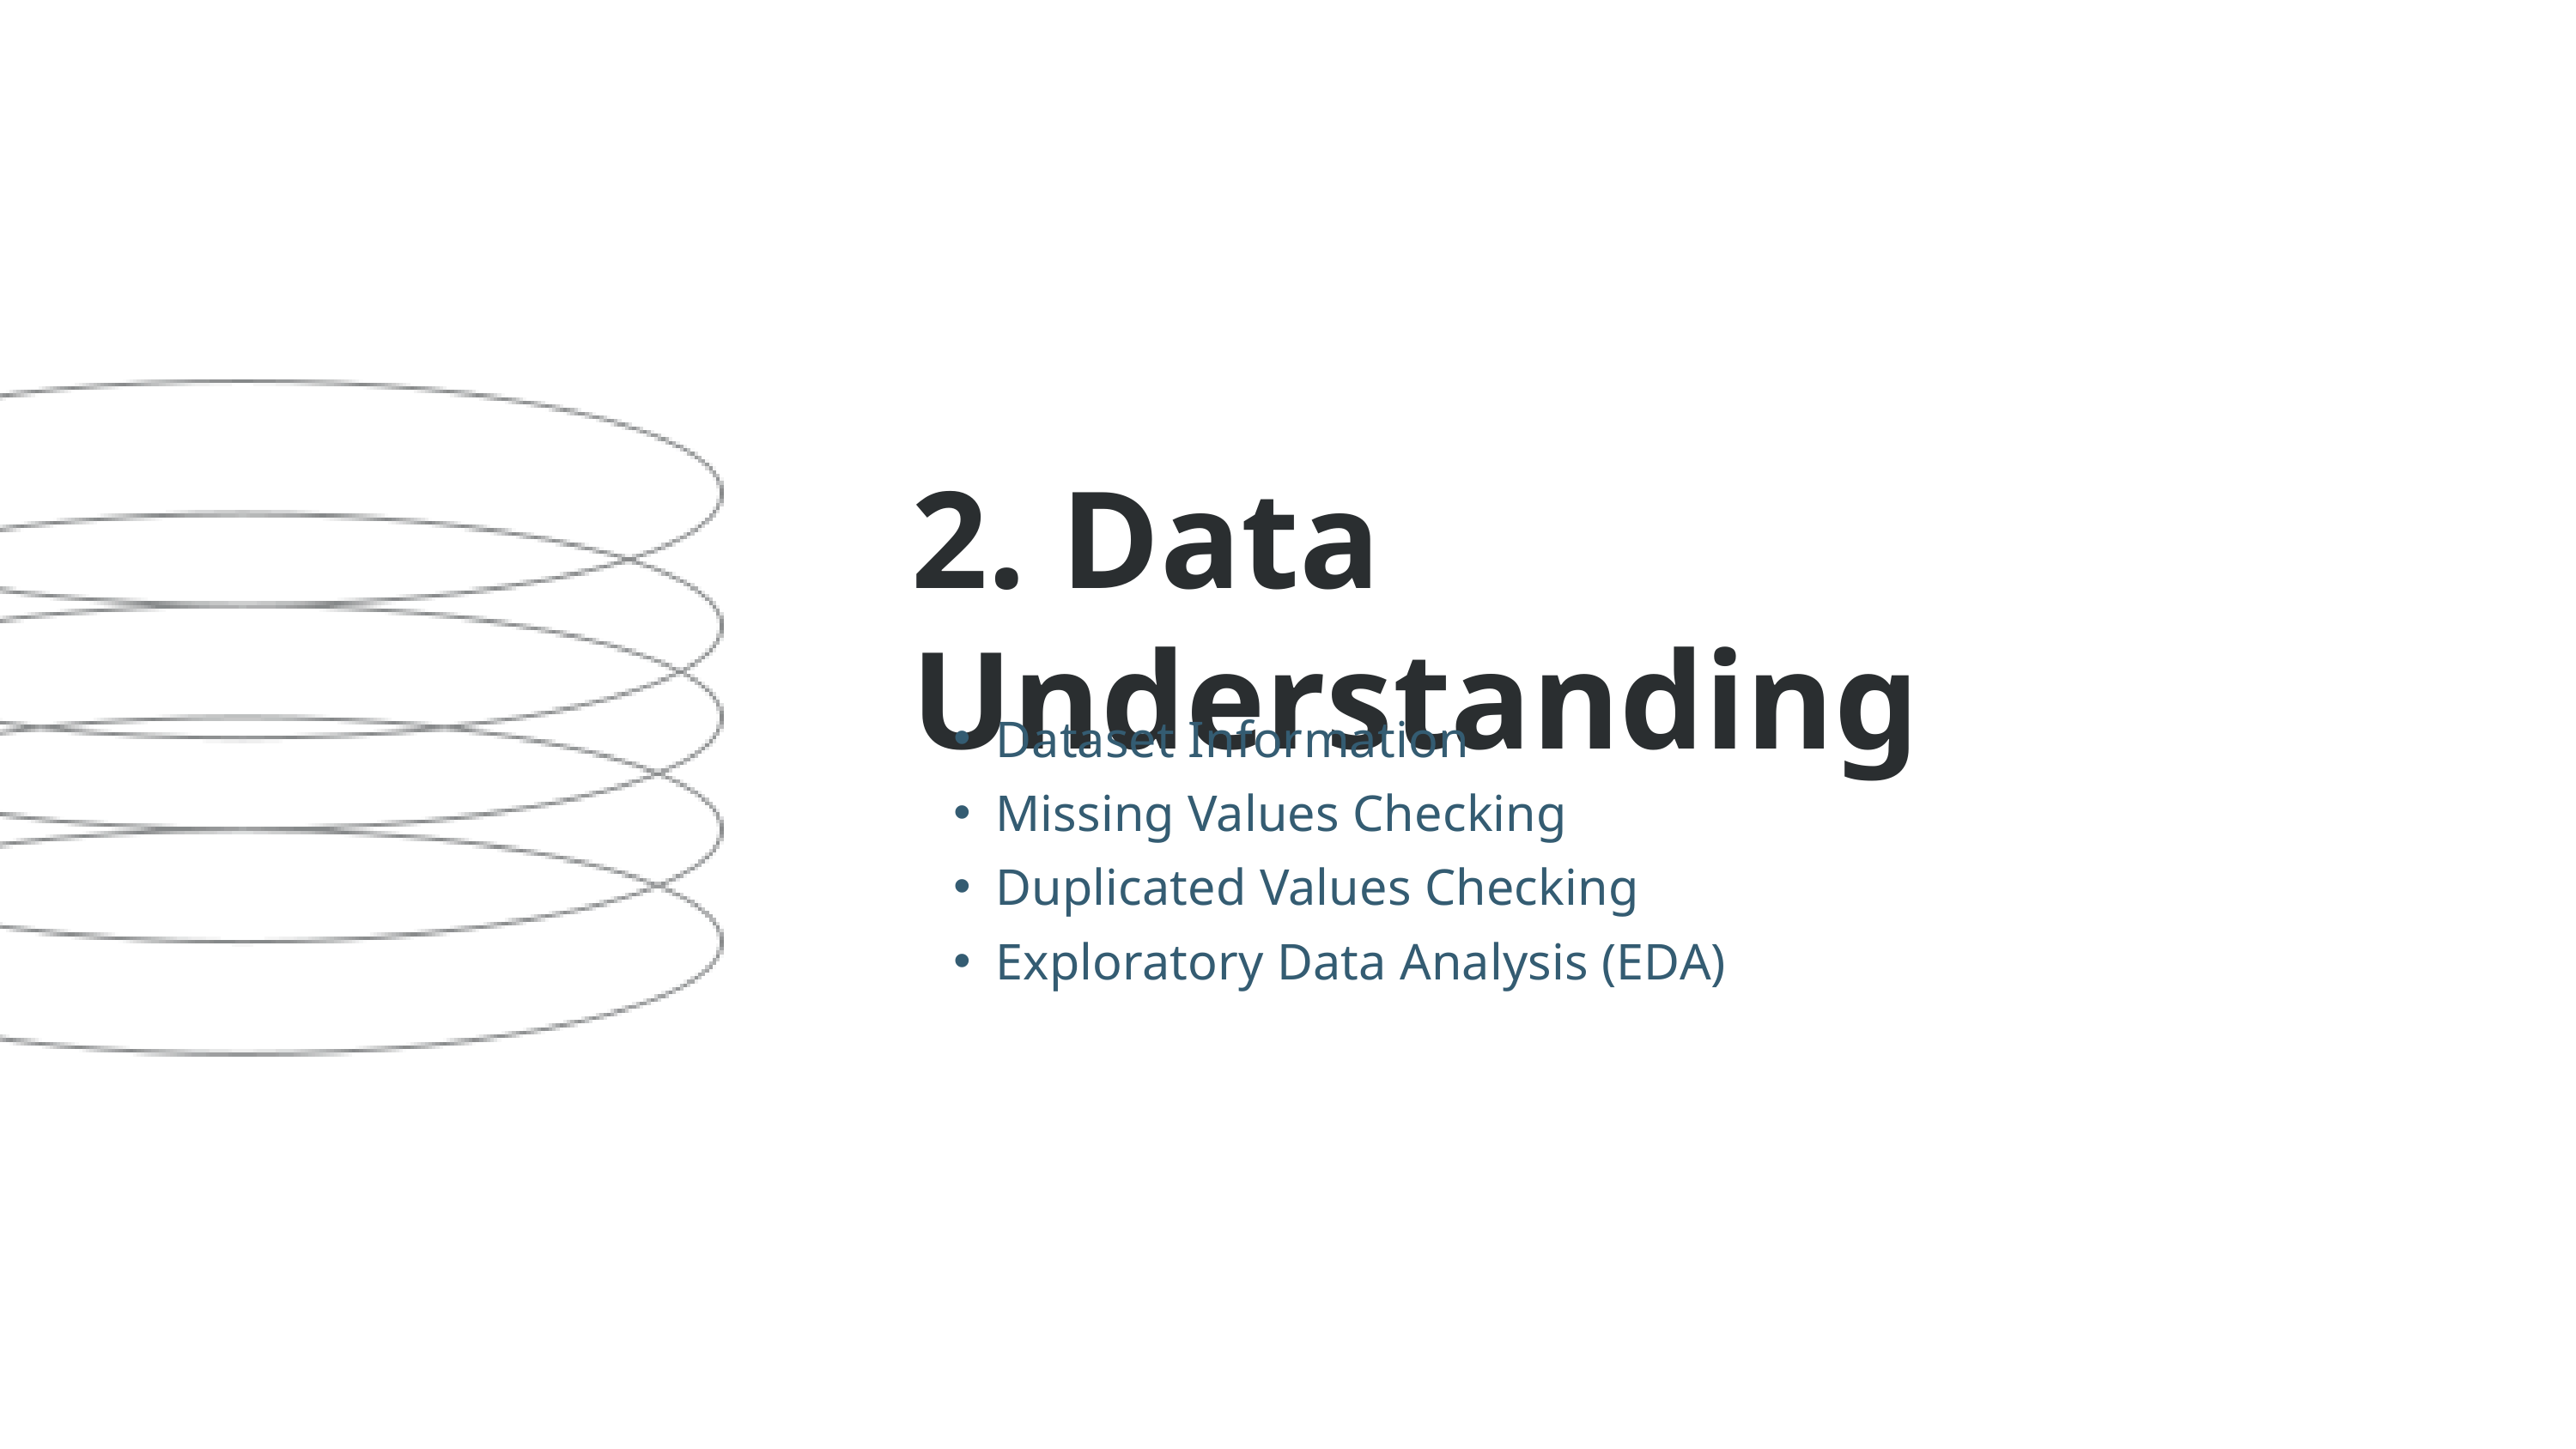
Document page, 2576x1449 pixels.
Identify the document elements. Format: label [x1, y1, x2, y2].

text_box [0, 379, 724, 1057]
text_box [911, 453, 2387, 983]
